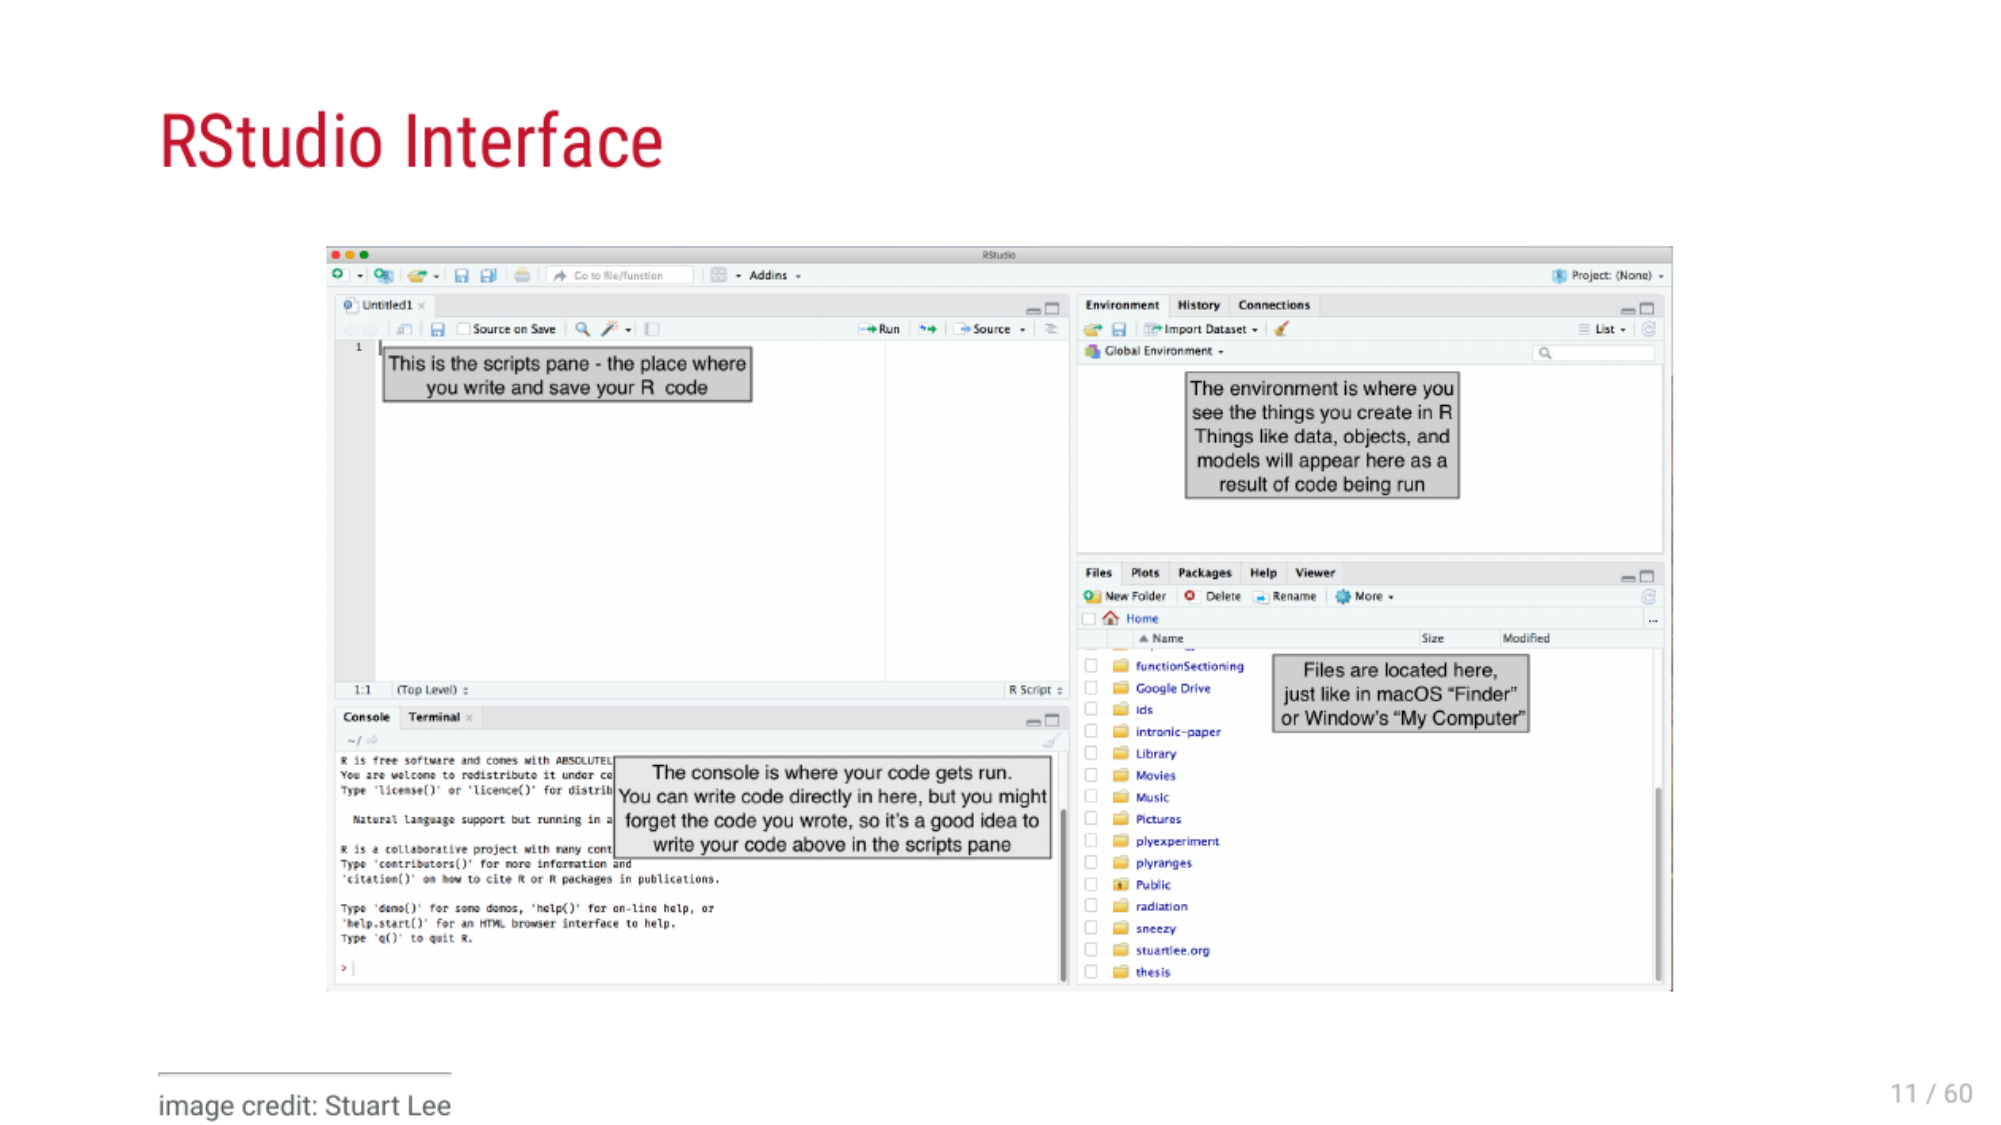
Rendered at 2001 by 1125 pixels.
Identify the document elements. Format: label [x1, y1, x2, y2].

list [0, 0, 2000, 1125]
